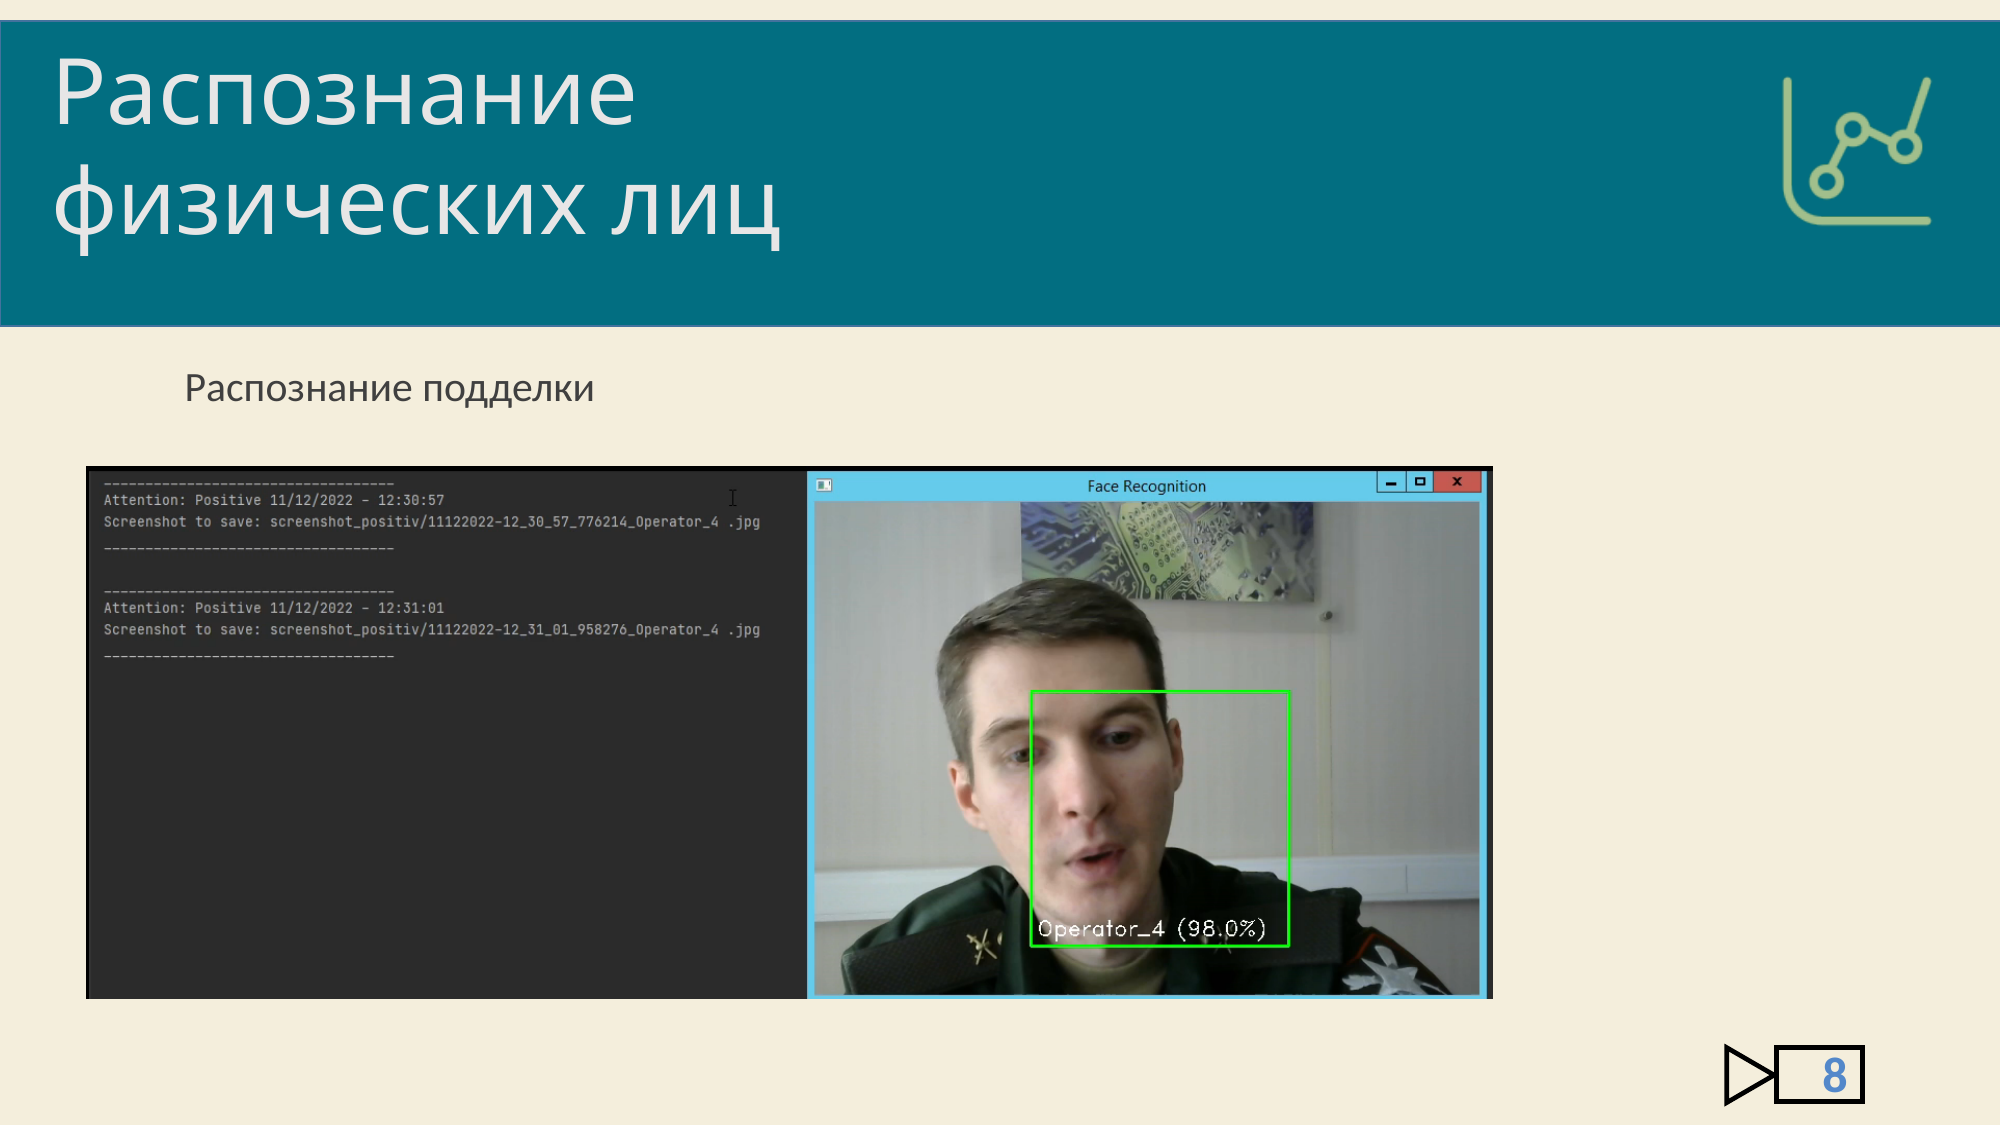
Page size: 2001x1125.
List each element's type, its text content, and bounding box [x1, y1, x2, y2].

picture [1753, 47, 1962, 256]
slide_number 8 [1412, 1042, 1863, 1103]
text_box Распознание подделки [106, 352, 674, 417]
text_box [0, 20, 2000, 327]
text_box Распознание физических лиц [36, 25, 1075, 261]
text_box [85, 465, 1494, 1000]
